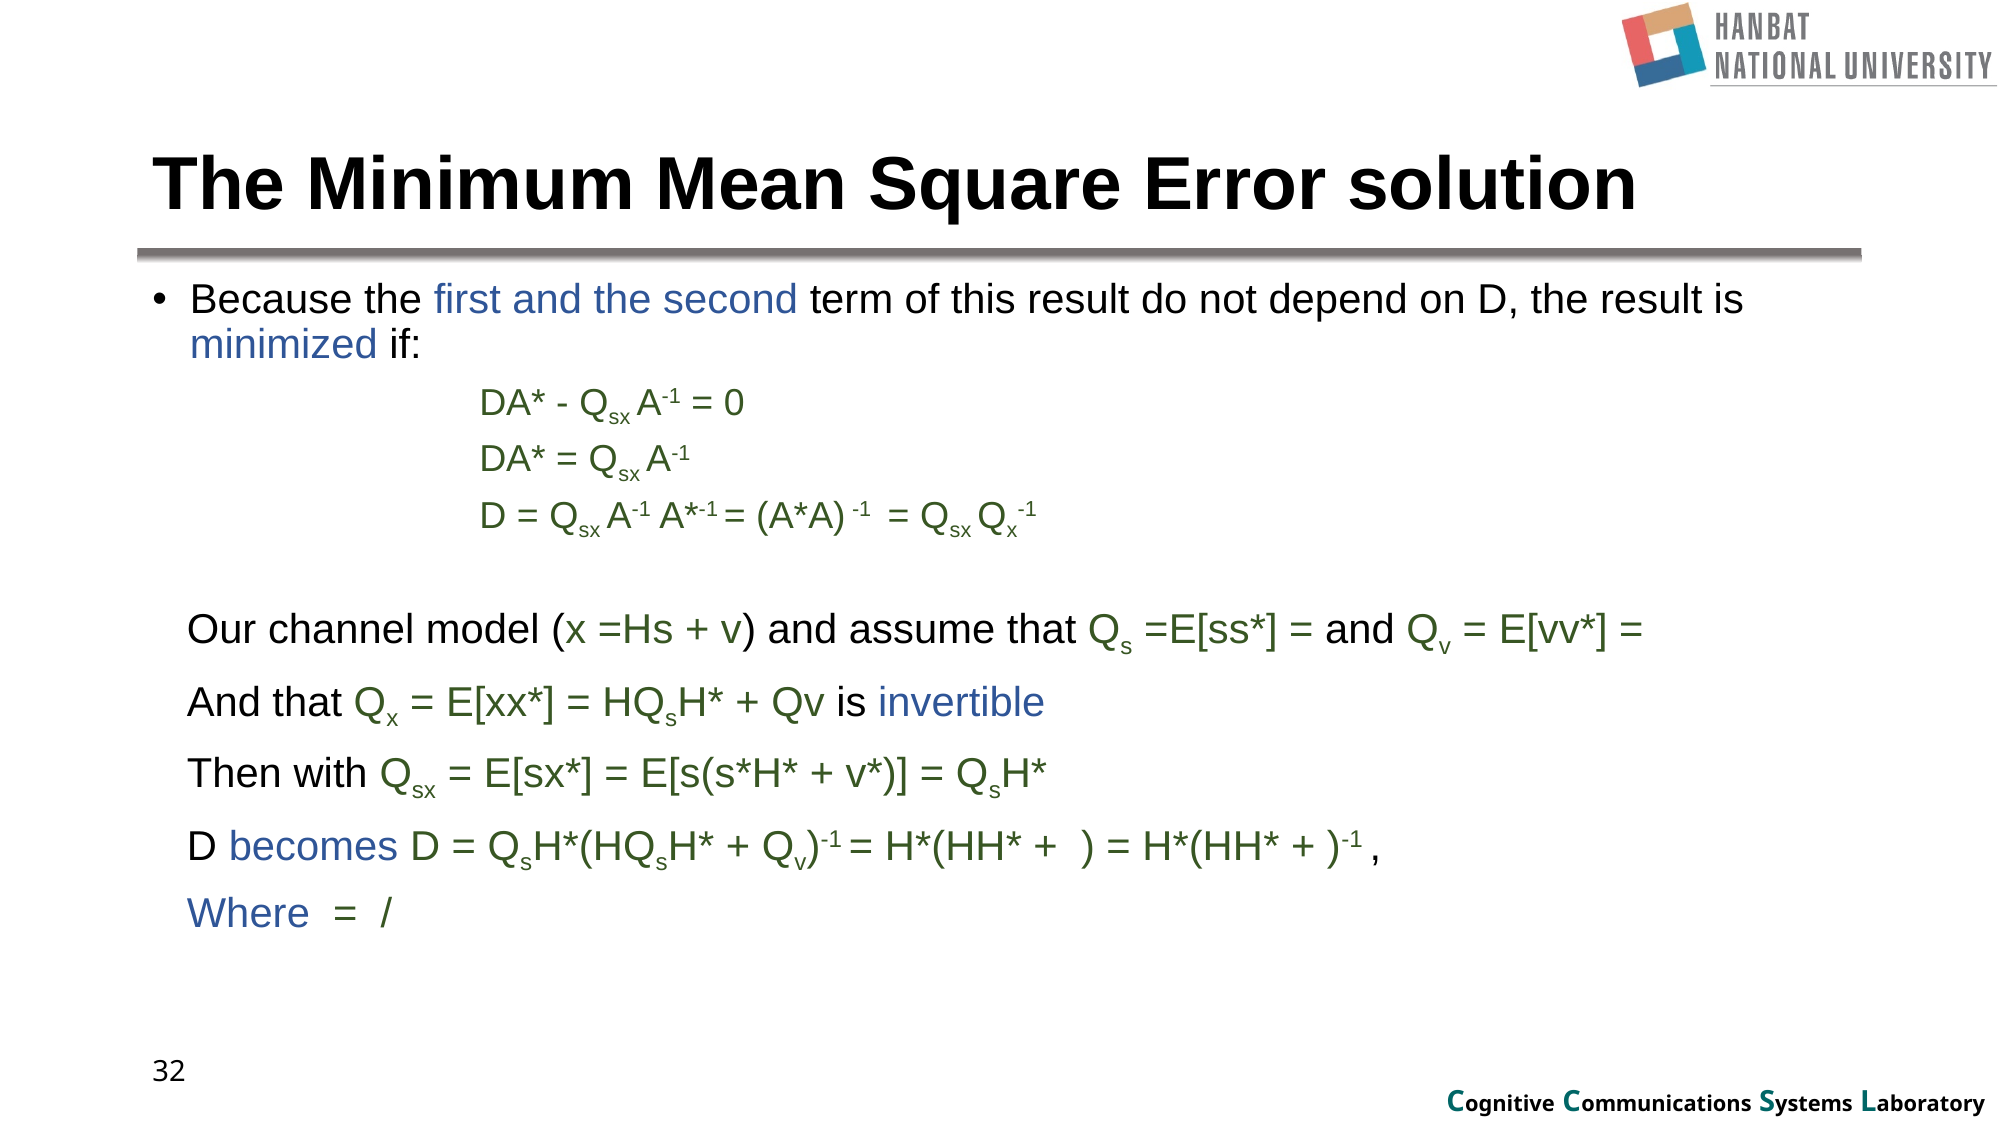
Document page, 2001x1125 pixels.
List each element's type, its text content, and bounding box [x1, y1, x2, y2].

picture [1621, 2, 1998, 90]
title The Minimum Mean Square Error solution [137, 129, 1863, 242]
slide_number 32 [137, 1042, 357, 1103]
